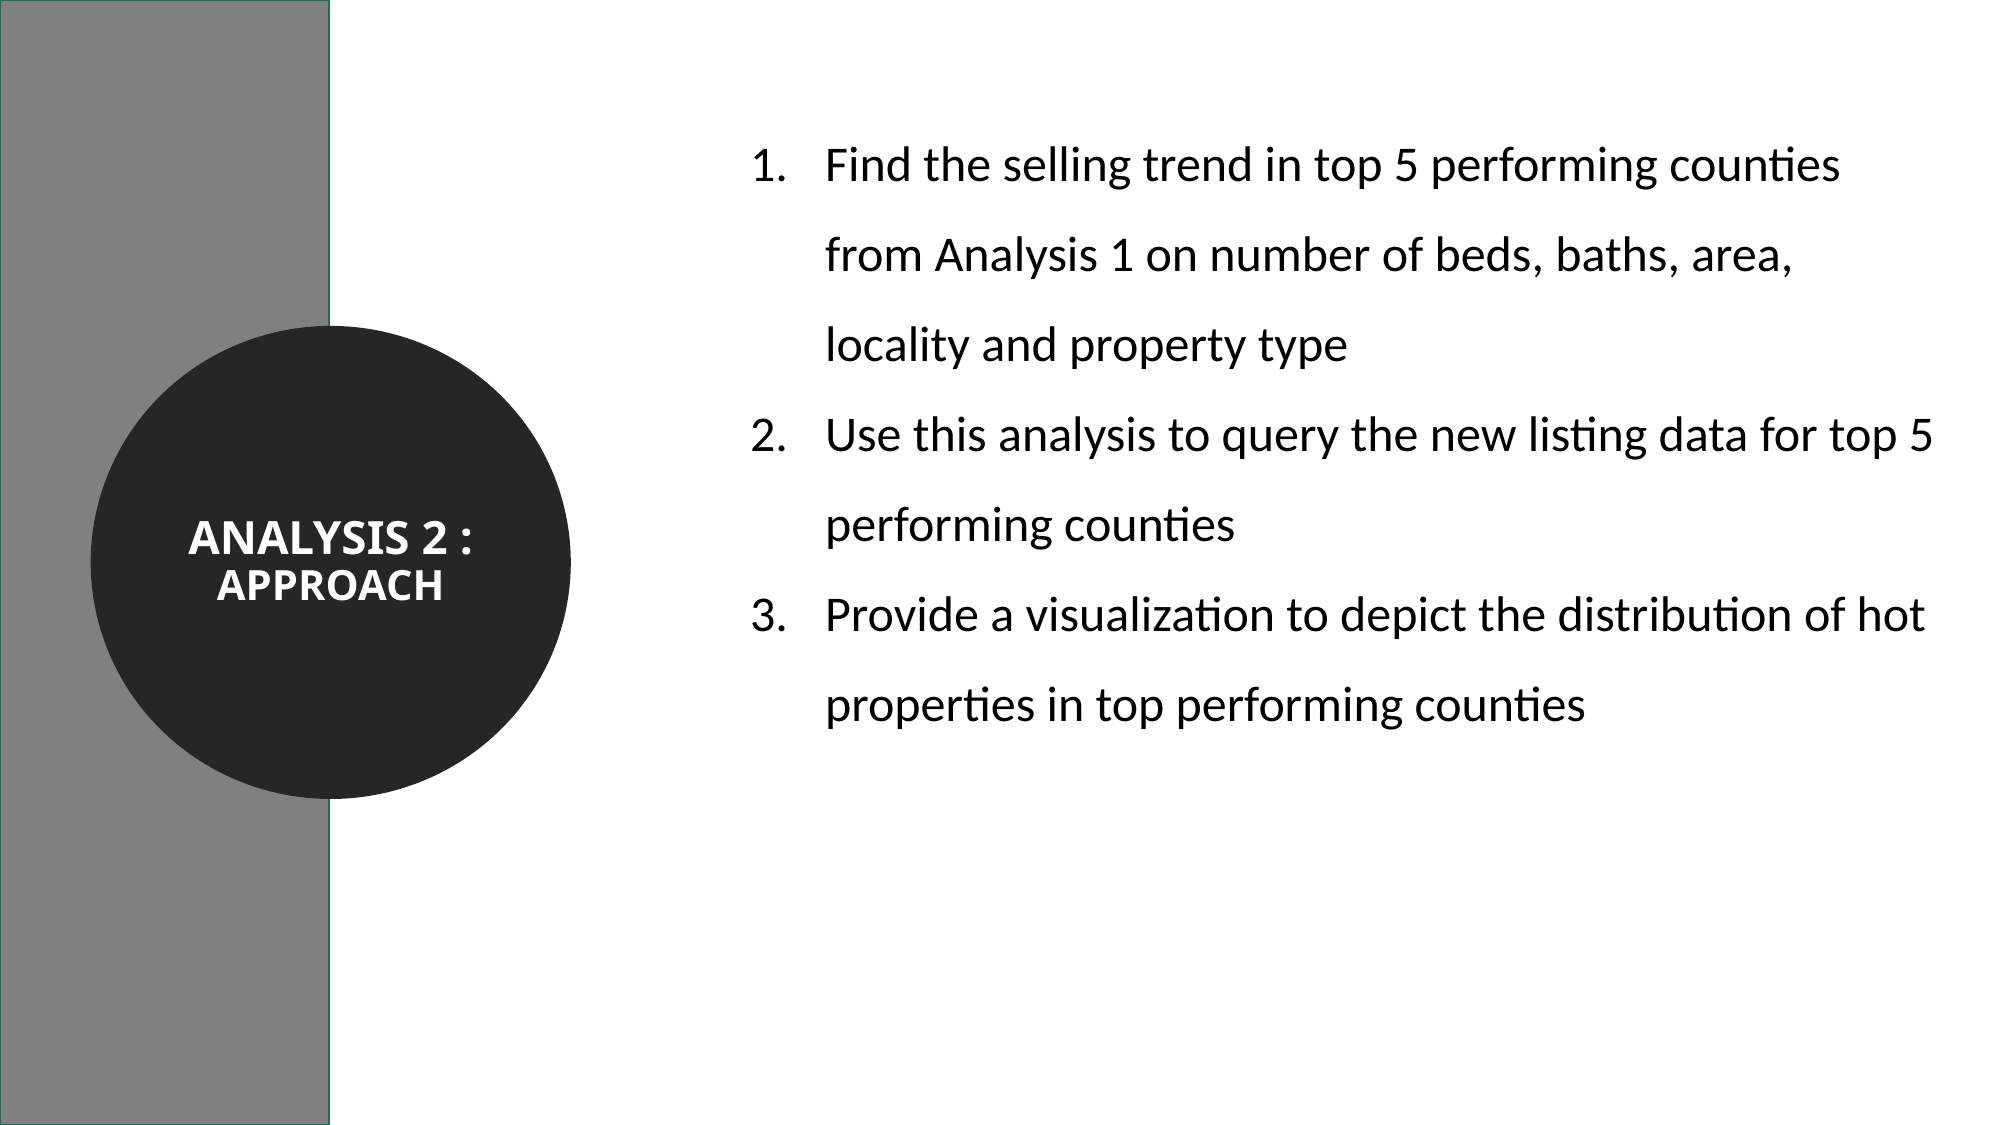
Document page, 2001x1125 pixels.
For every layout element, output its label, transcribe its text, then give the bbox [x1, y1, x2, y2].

text_box [0, 0, 330, 1125]
text_box Find the selling trend in top 5 performing counties from Analysis 1 on number of beds, baths, area, locality and property type Use this analysis to query the new listing data for top 5 performing counties Provide a visualization to depict the distribution of hot properties in top performing counties [735, 94, 1963, 979]
text_box Analysis 2 : APPROACH [105, 340, 557, 785]
